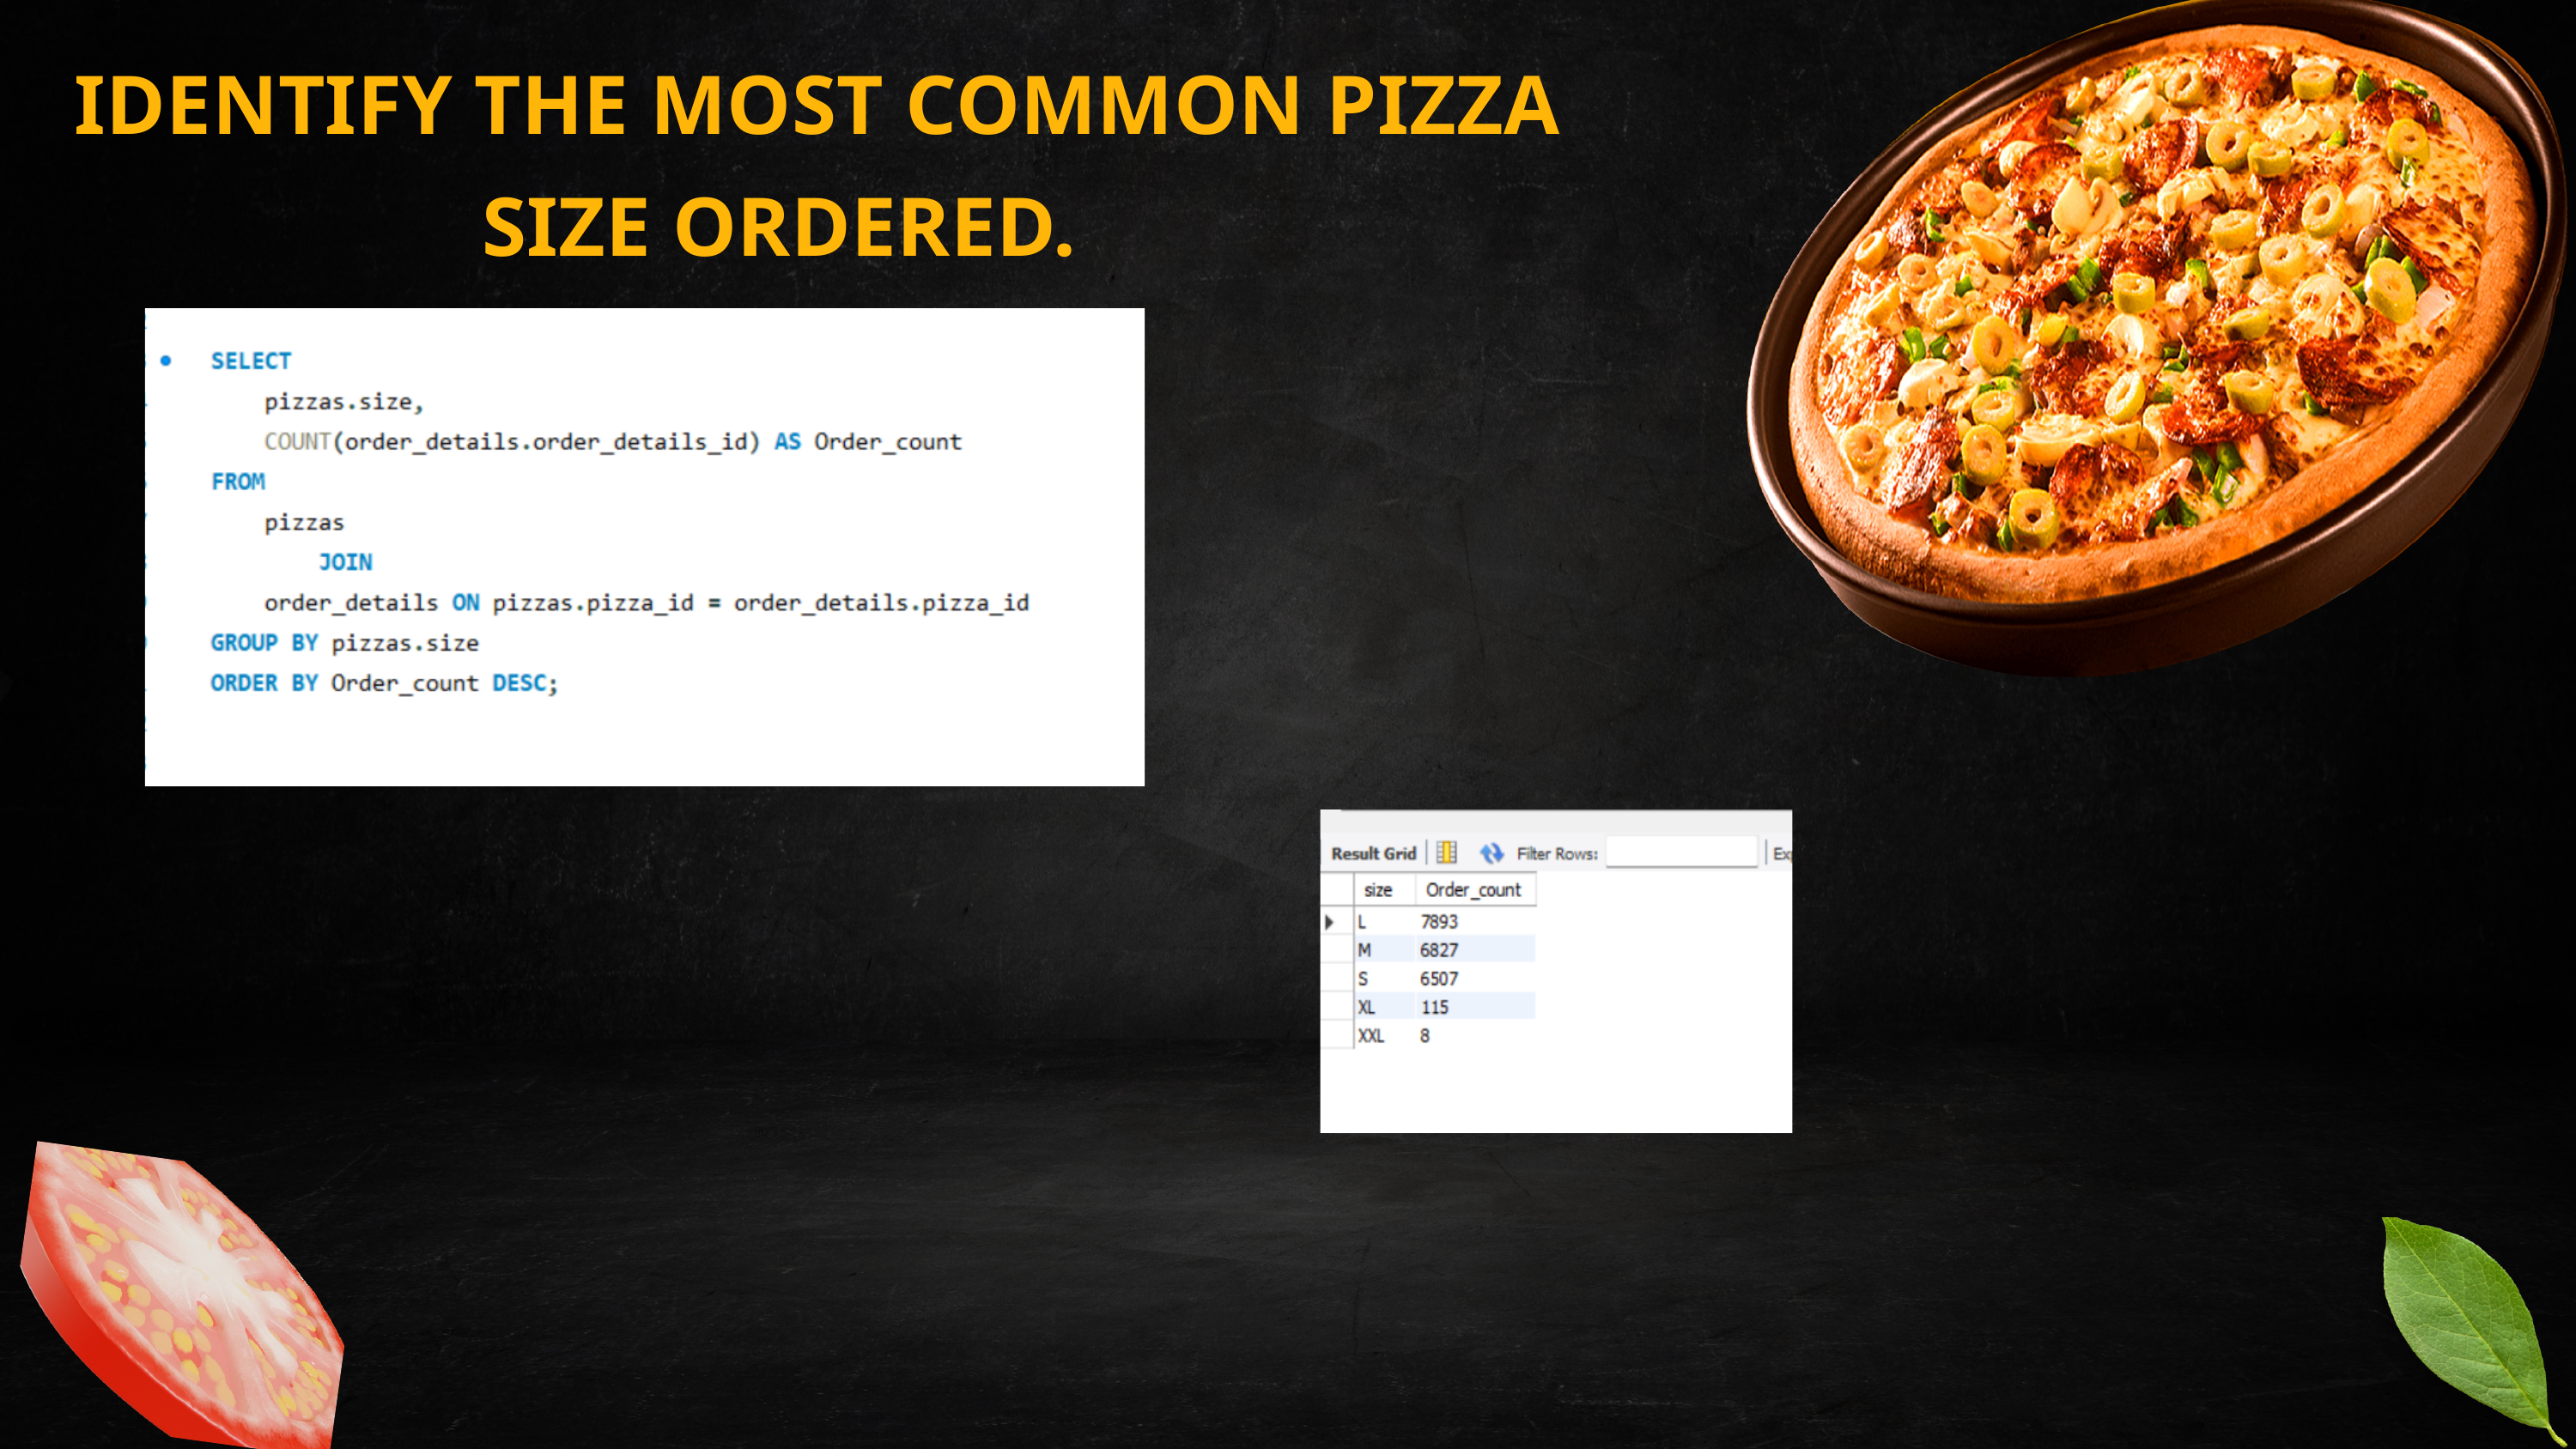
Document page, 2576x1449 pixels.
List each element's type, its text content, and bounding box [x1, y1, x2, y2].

text_box [2353, 1217, 2568, 1449]
text_box [0, 1141, 367, 1449]
text_box [0, 0, 2576, 1449]
text_box IDENTIFY THE MOST COMMON PIZZA SIZE ORDERED. [74, 28, 1771, 273]
picture [1320, 809, 1793, 1133]
text_box [1746, 0, 2568, 677]
picture [144, 308, 1145, 786]
